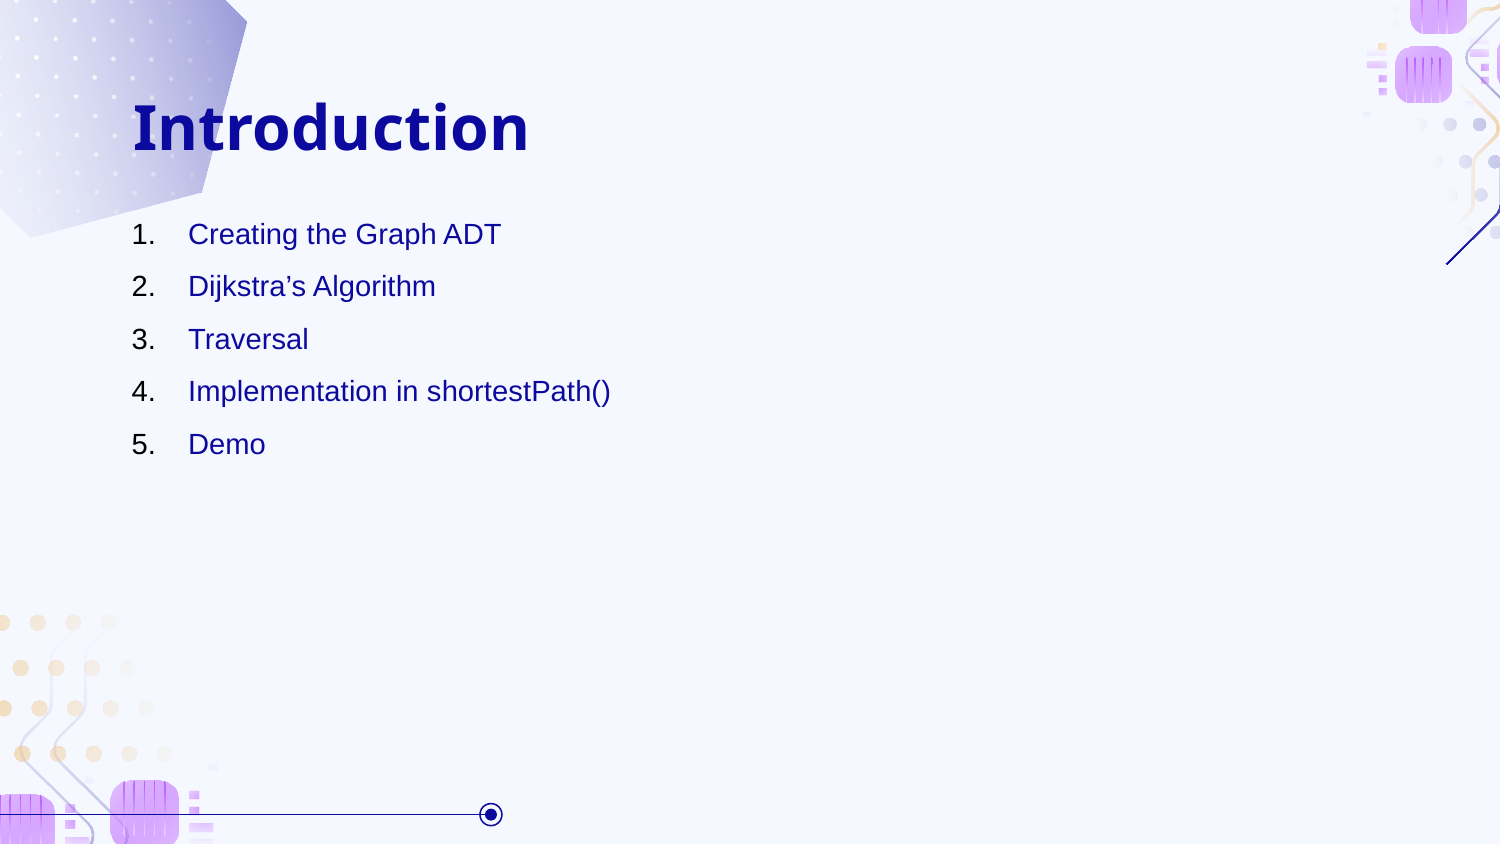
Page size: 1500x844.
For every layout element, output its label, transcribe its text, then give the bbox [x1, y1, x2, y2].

text_box Creating the Graph ADT Dijkstra’s Algorithm Traversal Implementation in shortestPath() Demo [116, 190, 1382, 758]
title Introduction [118, 72, 1422, 167]
picture [0, 0, 378, 459]
